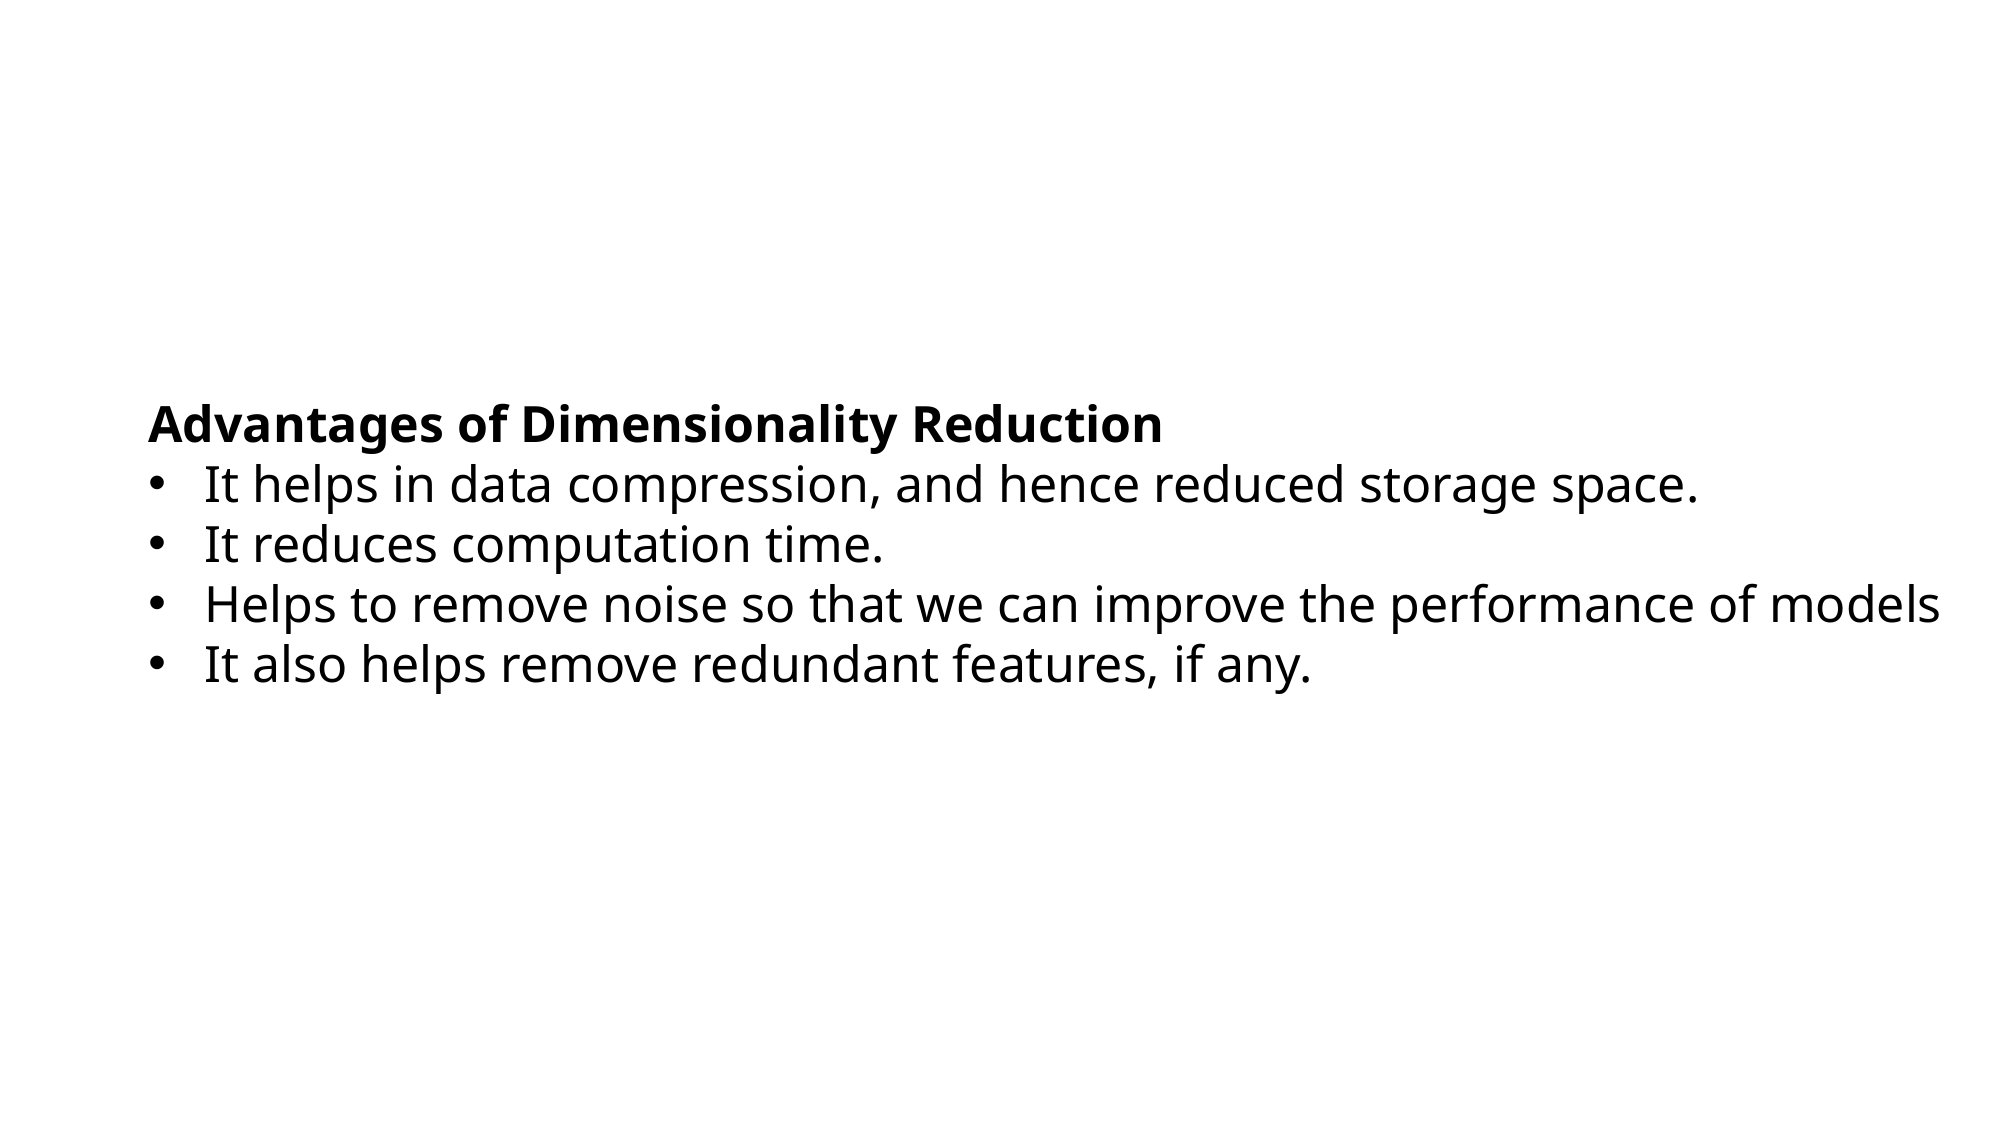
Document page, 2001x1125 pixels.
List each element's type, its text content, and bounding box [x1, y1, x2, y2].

text_box Advantages of Dimensionality Reduction It helps in data compression, and hence reduced storage space. It reduces computation time. Helps to remove noise so that we can improve the performance of models It also helps remove redundant features, if any. [133, 385, 1958, 880]
